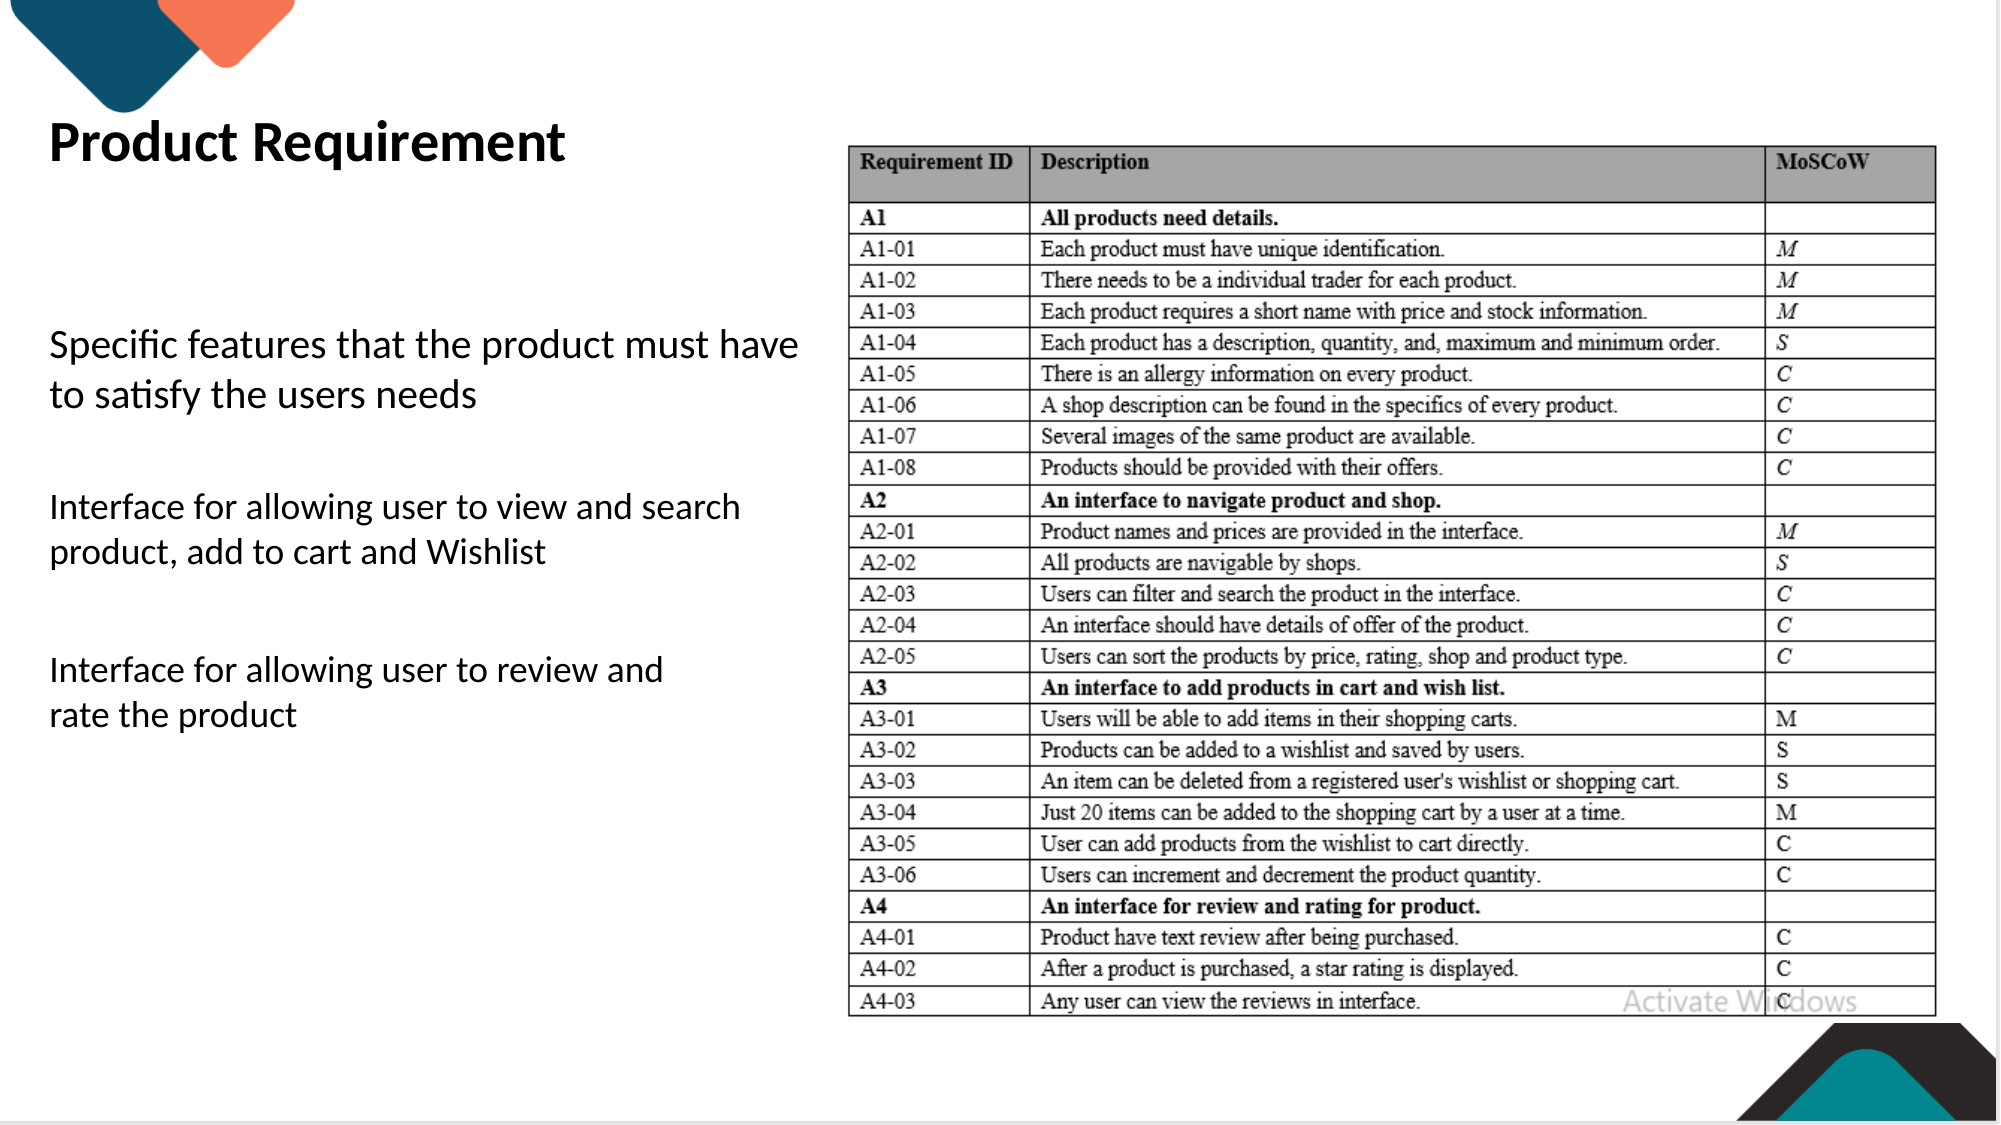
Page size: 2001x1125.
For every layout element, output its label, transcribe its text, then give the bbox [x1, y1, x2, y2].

text_box Interface for allowing user to view and search product, add to cart and Wishlist [34, 474, 772, 580]
text_box Product Requirement [34, 95, 830, 181]
text_box Interface for allowing user to review and rate the product [34, 637, 700, 742]
text_box Specific features that the product must have to satisfy the users needs [34, 309, 829, 424]
picture [0, 0, 2001, 1125]
